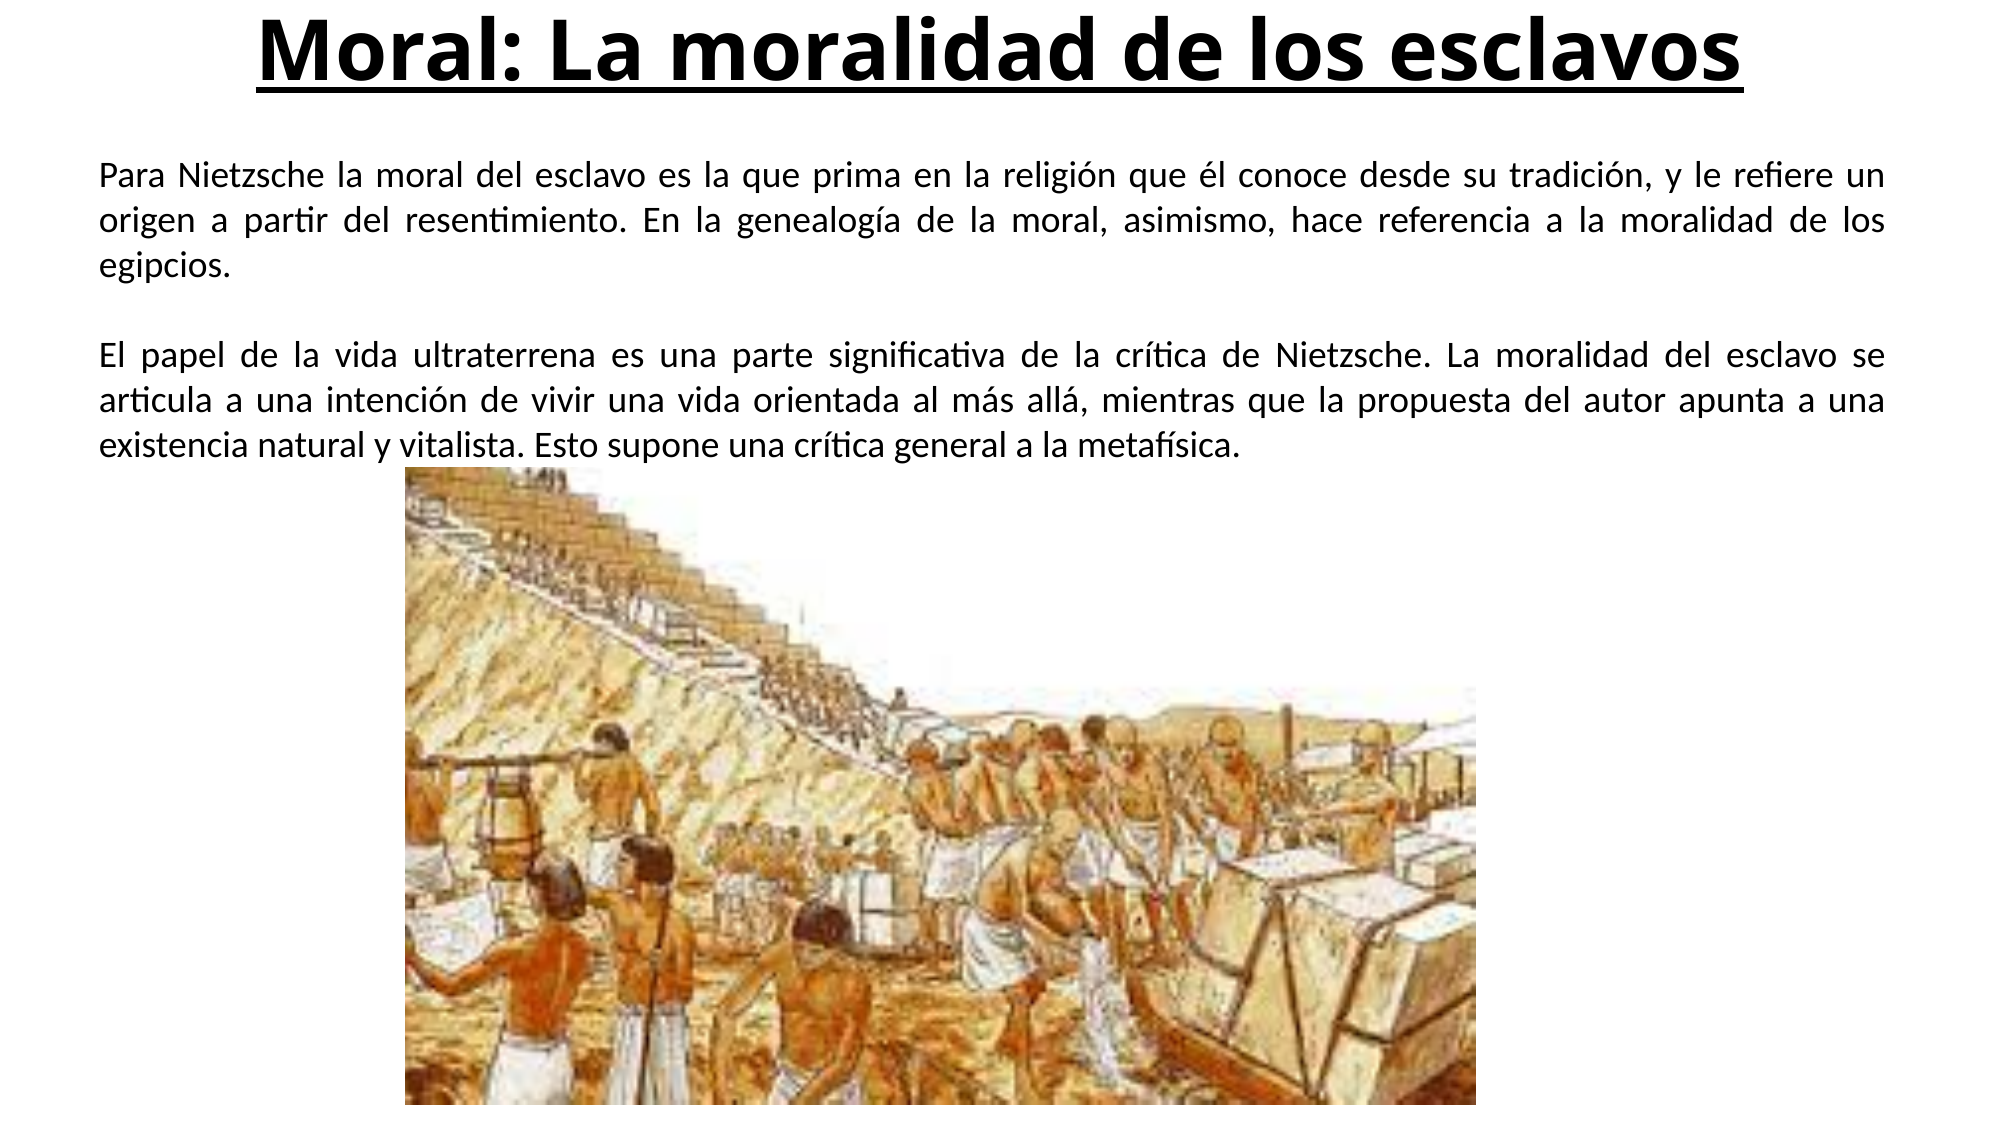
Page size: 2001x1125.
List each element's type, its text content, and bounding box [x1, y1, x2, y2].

title Moral: La moralidad de los esclavos [0, 0, 2000, 107]
text_box Para Nietzsche la moral del esclavo es la que prima en la religión que él conoce desde su tradición, y le refiere un origen a partir del resentimiento. En la genealogía de la moral, asimismo, hace referencia a la moralidad de los egipcios. El papel de la vida ultraterrena es una parte significativa de la crítica de Nietzsche. La moralidad del esclavo se articula a una intención de vivir una vida orientada al más allá, mientras que la propuesta del autor apunta a una existencia natural y vitalista. Esto supone una crítica general a la metafísica. [84, 142, 1903, 473]
picture [405, 466, 1476, 1106]
